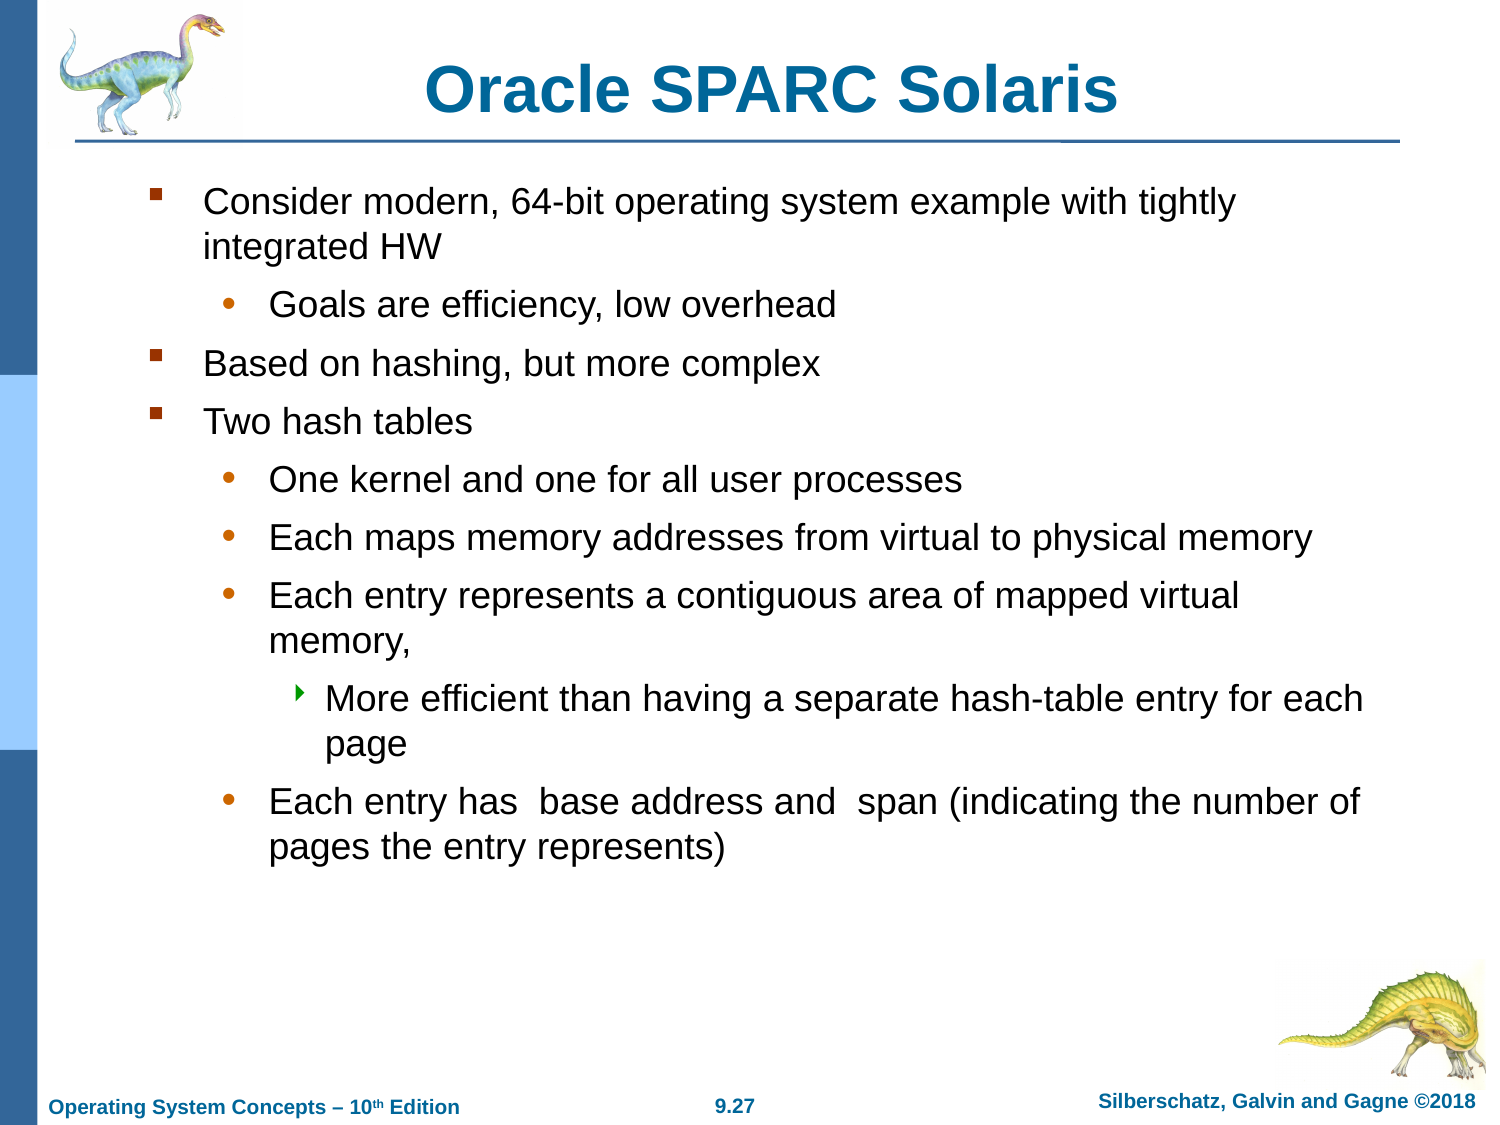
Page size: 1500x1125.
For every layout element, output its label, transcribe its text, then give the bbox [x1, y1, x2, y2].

picture [46, 0, 243, 149]
title Oracle SPARC Solaris [119, 38, 1425, 134]
picture [1275, 959, 1486, 1090]
list Consider modern, 64-bit operating system example with tightly integrated HW Goals are efficiency, low overhead Based on hashing, but more complex Two hash tables One kernel and one for all user processes Each maps memory addresses from virtual to physical memory Each entry represents a contiguous area of mapped virtual memory, More efficient than having a separate hash-table entry for each page Each entry has base address and span (indicating the number of pages the entry represents) [131, 169, 1392, 1001]
